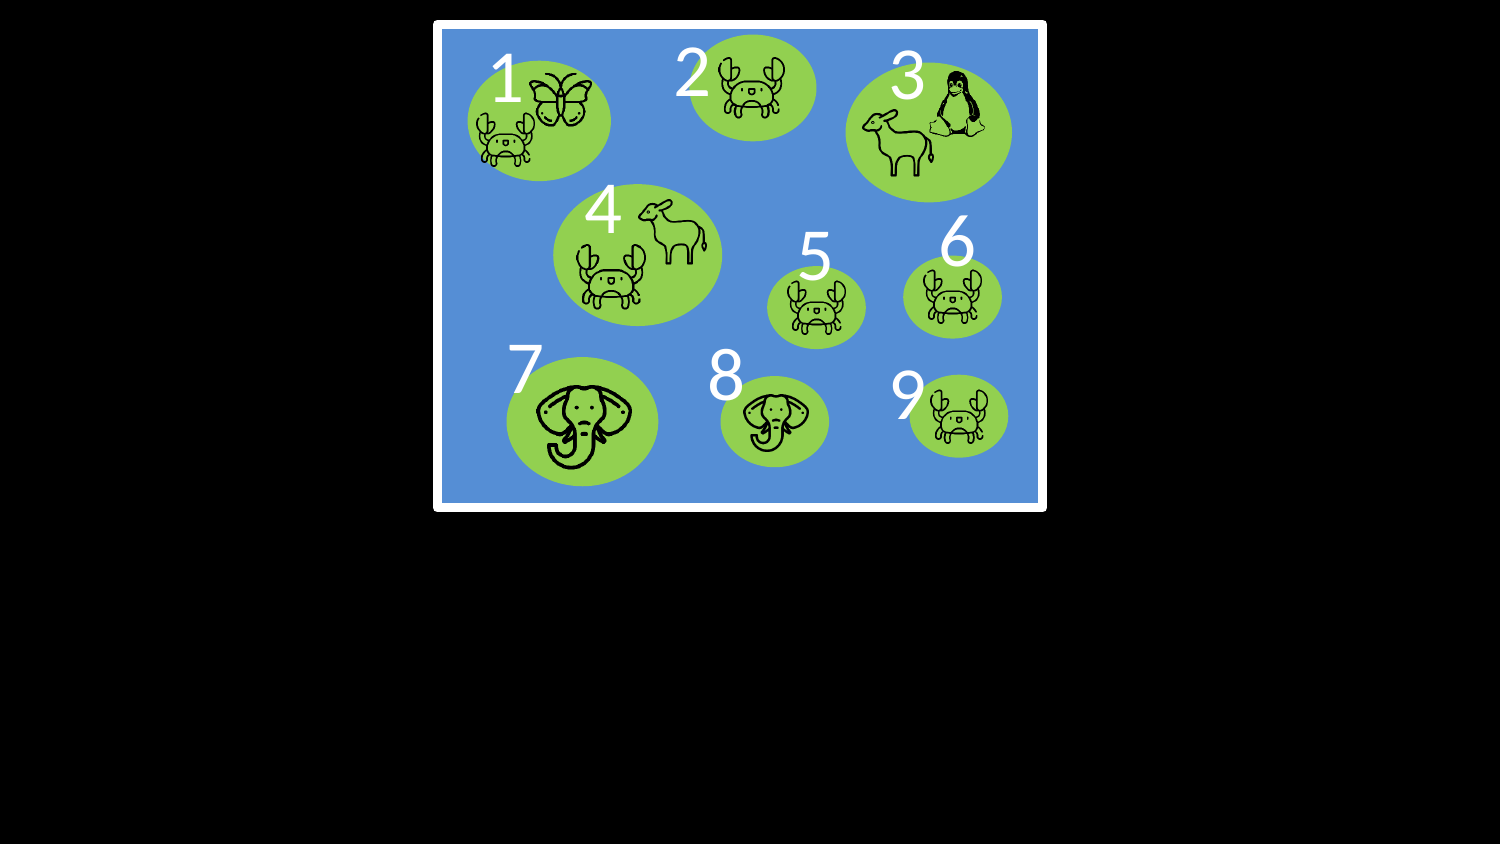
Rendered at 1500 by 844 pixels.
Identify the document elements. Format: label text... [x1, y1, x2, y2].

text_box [437, 24, 1043, 509]
text_box 2 [658, 14, 700, 22]
text_box 3 [873, 16, 915, 22]
